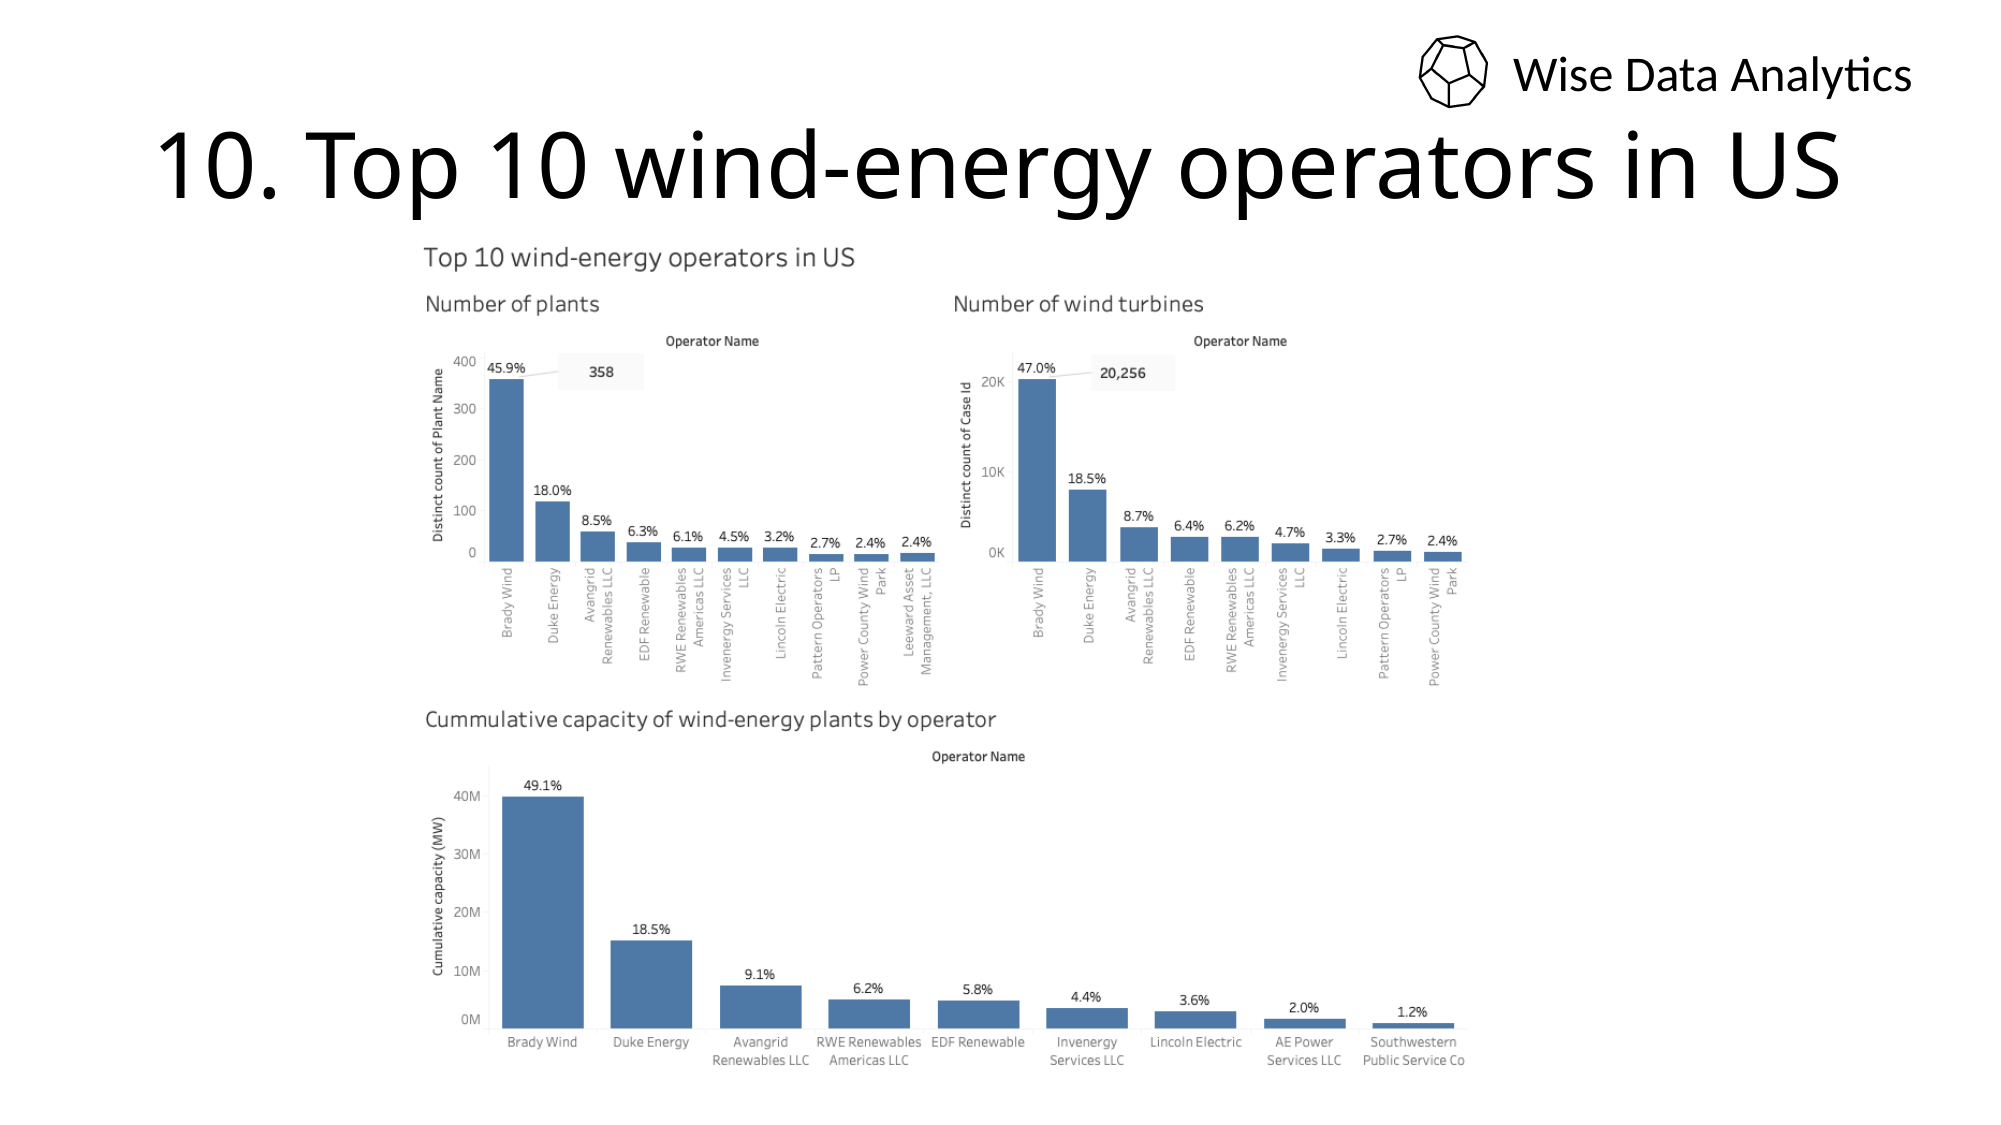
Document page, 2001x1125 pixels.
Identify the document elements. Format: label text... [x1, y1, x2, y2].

title 10. Top 10 wind-energy operators in US [137, 59, 1863, 278]
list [410, 231, 1481, 1080]
picture [1415, 33, 1499, 59]
